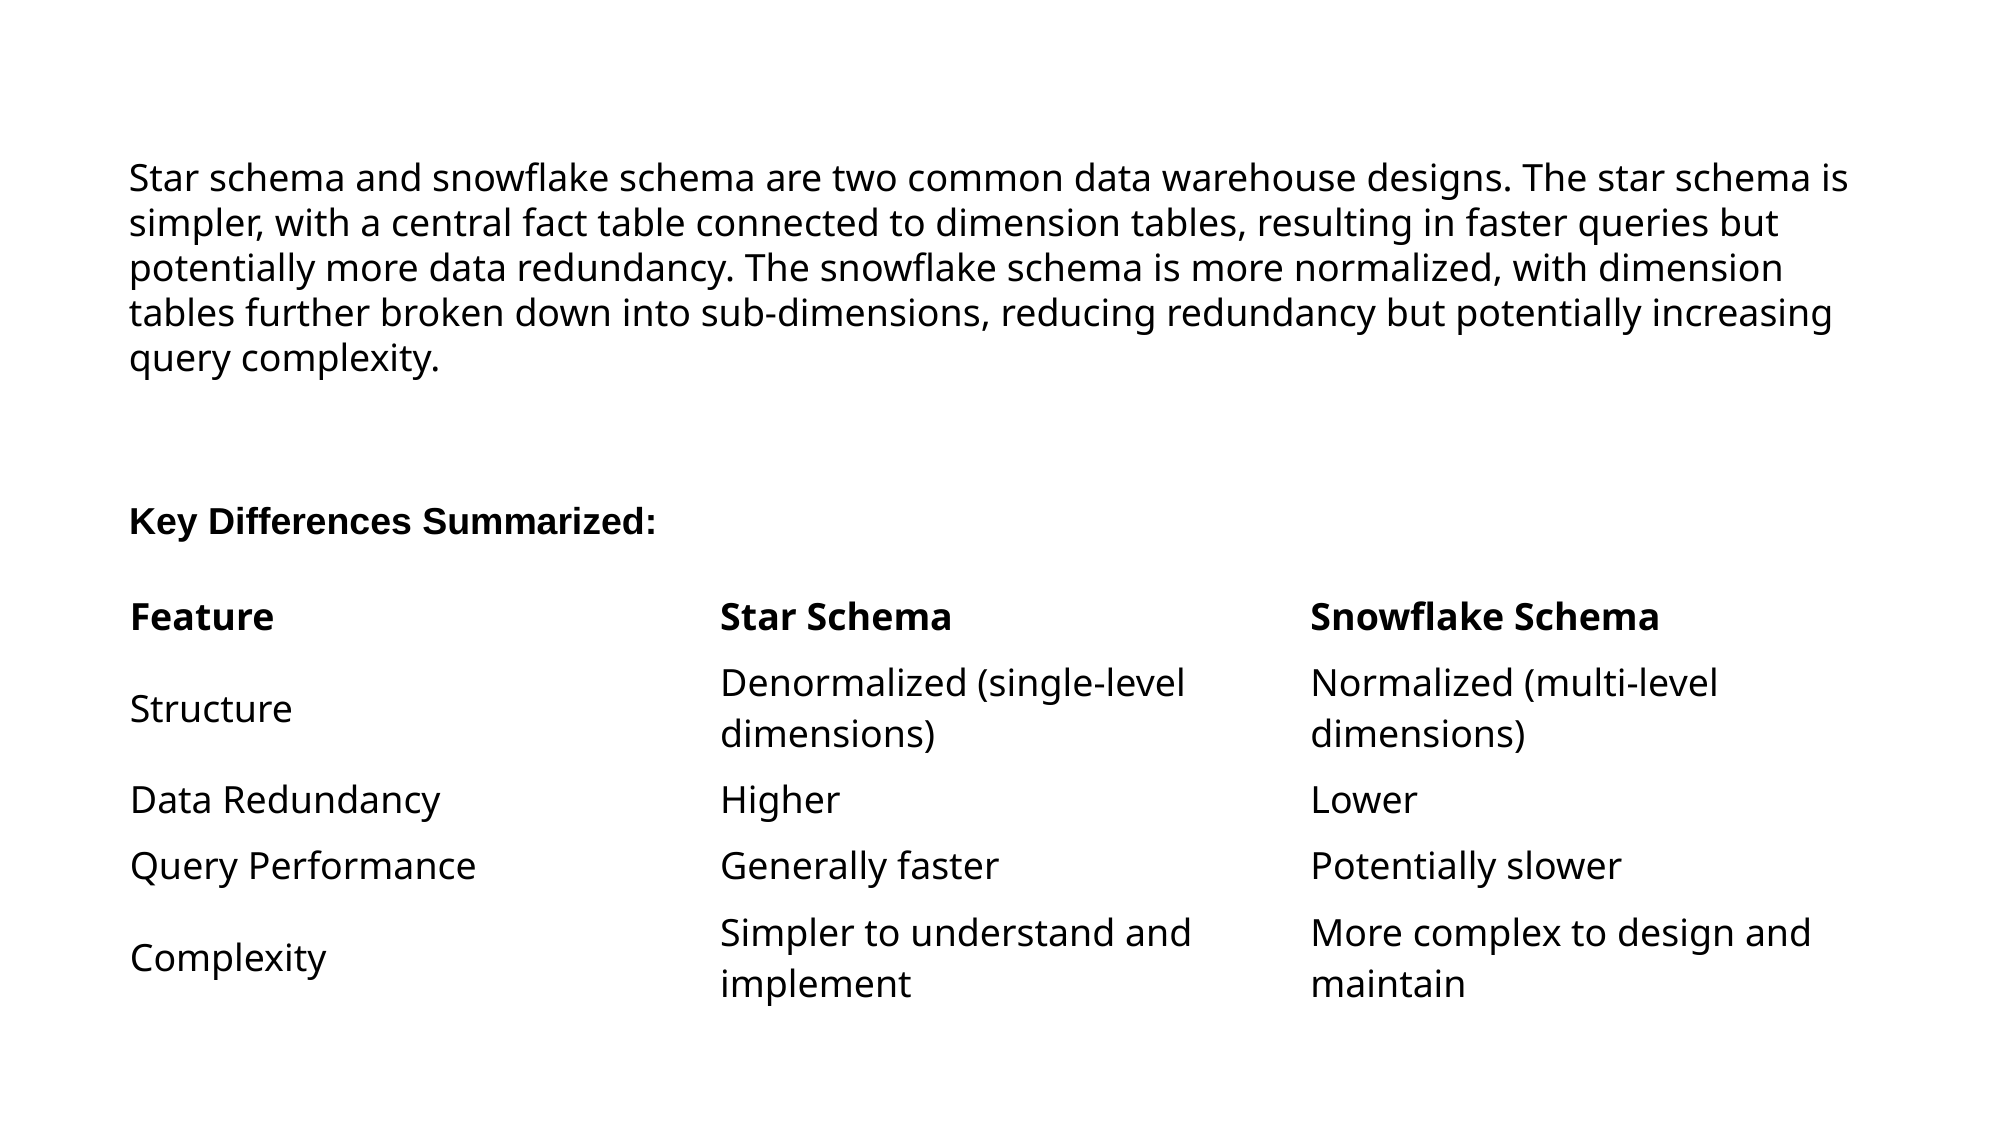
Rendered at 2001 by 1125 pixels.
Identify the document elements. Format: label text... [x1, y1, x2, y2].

table_cell Structure [115, 649, 705, 766]
table_header Snowflake Schema [1295, 595, 1886, 649]
table_header Star Schema [705, 595, 1295, 649]
text_box Star schema and snowflake schema are two common data warehouse designs. The star schema is simpler, with a central fact table connected to dimension tables, resulting in faster queries but potentially more data redundancy. The snowflake schema is more normalized, with dimension tables further broken down into sub-dimensions, reducing redundancy but potentially increasing query complexity. [114, 146, 1886, 387]
table_cell Data Redundancy [115, 766, 705, 832]
table_cell Query Performance [115, 832, 705, 899]
table_cell Higher [705, 766, 1295, 832]
table_cell Generally faster [705, 832, 1295, 899]
table_cell Potentially slower [1295, 832, 1886, 899]
table_cell Complexity [115, 899, 705, 1016]
table_cell Denormalized (single-level dimensions) [705, 649, 1295, 766]
table_cell Lower [1295, 766, 1886, 832]
table_cell More complex to design and maintain [1295, 899, 1886, 1016]
table_cell Normalized (multi-level dimensions) [1295, 649, 1886, 766]
table_cell Simpler to understand and implement [705, 899, 1295, 1016]
text_box Key Differences Summarized: [114, 489, 2000, 595]
table_header Feature [115, 595, 705, 649]
